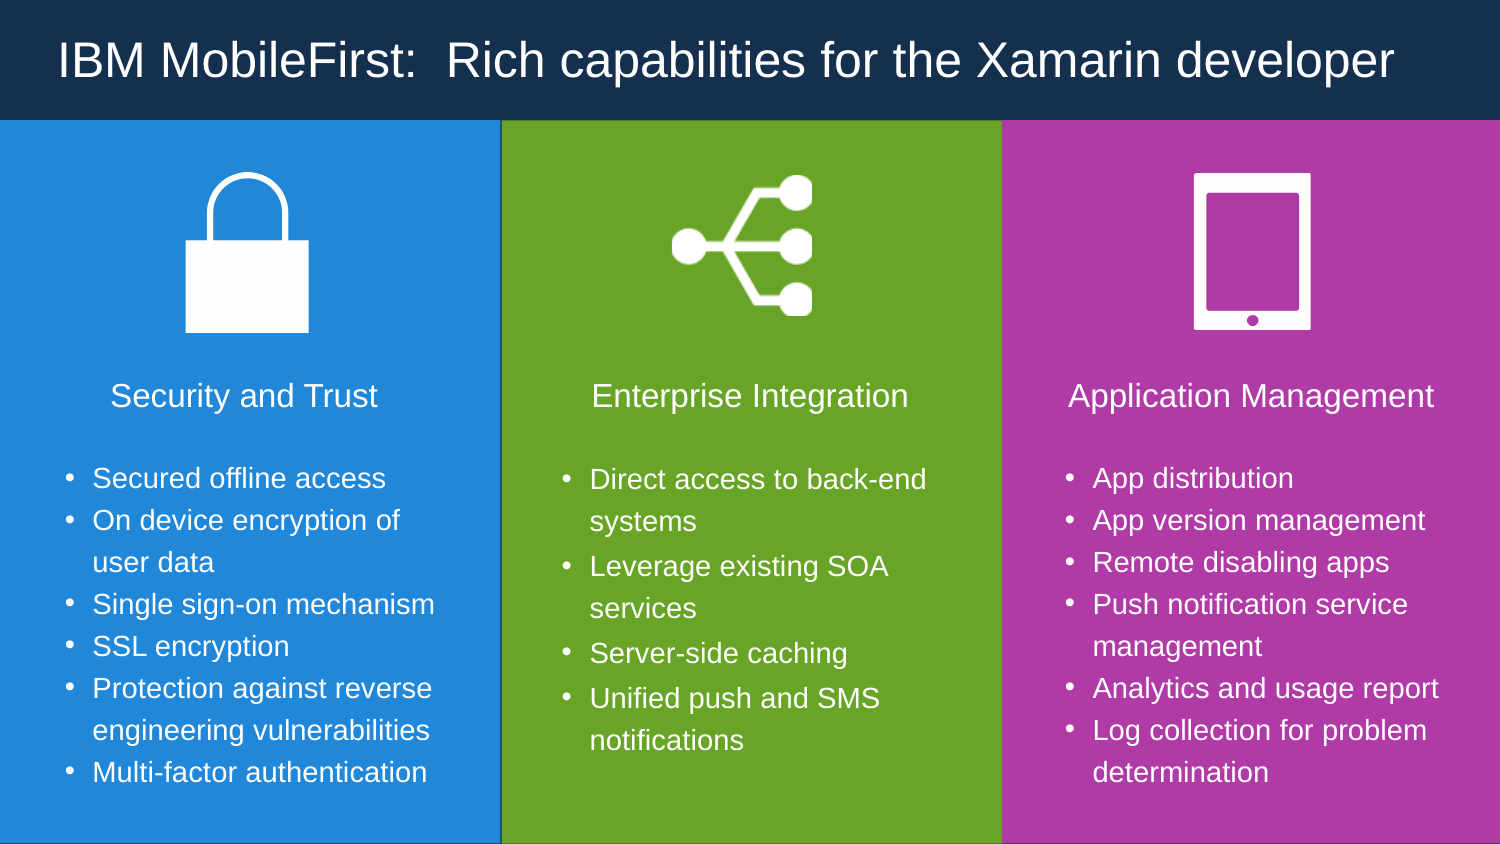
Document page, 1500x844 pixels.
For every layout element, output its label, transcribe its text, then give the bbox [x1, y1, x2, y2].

text_box [499, 118, 1000, 844]
picture [185, 172, 309, 333]
text_box Security and Trust [95, 371, 418, 422]
text_box App distribution App version management Remote disabling apps Push notification service management Analytics and usage report Log collection for problem determination [1049, 445, 1500, 838]
text_box Secured offline access On device encryption of user data Single sign-on mechanism SSL encryption Protection against reverse engineering vulnerabilities Multi-factor authentication [49, 445, 510, 838]
text_box [1000, 118, 1500, 844]
picture [1193, 173, 1311, 330]
title IBM MobileFirst: Rich capabilities for the Xamarin developer [42, 0, 1500, 118]
picture [671, 175, 812, 316]
text_box Enterprise Integration [576, 371, 949, 422]
text_box Direct access to back-end systems Leverage existing SOA services Server-side caching Unified push and SMS notifications [546, 446, 1007, 808]
text_box Application Management [1053, 371, 1477, 422]
text_box [0, 118, 499, 844]
